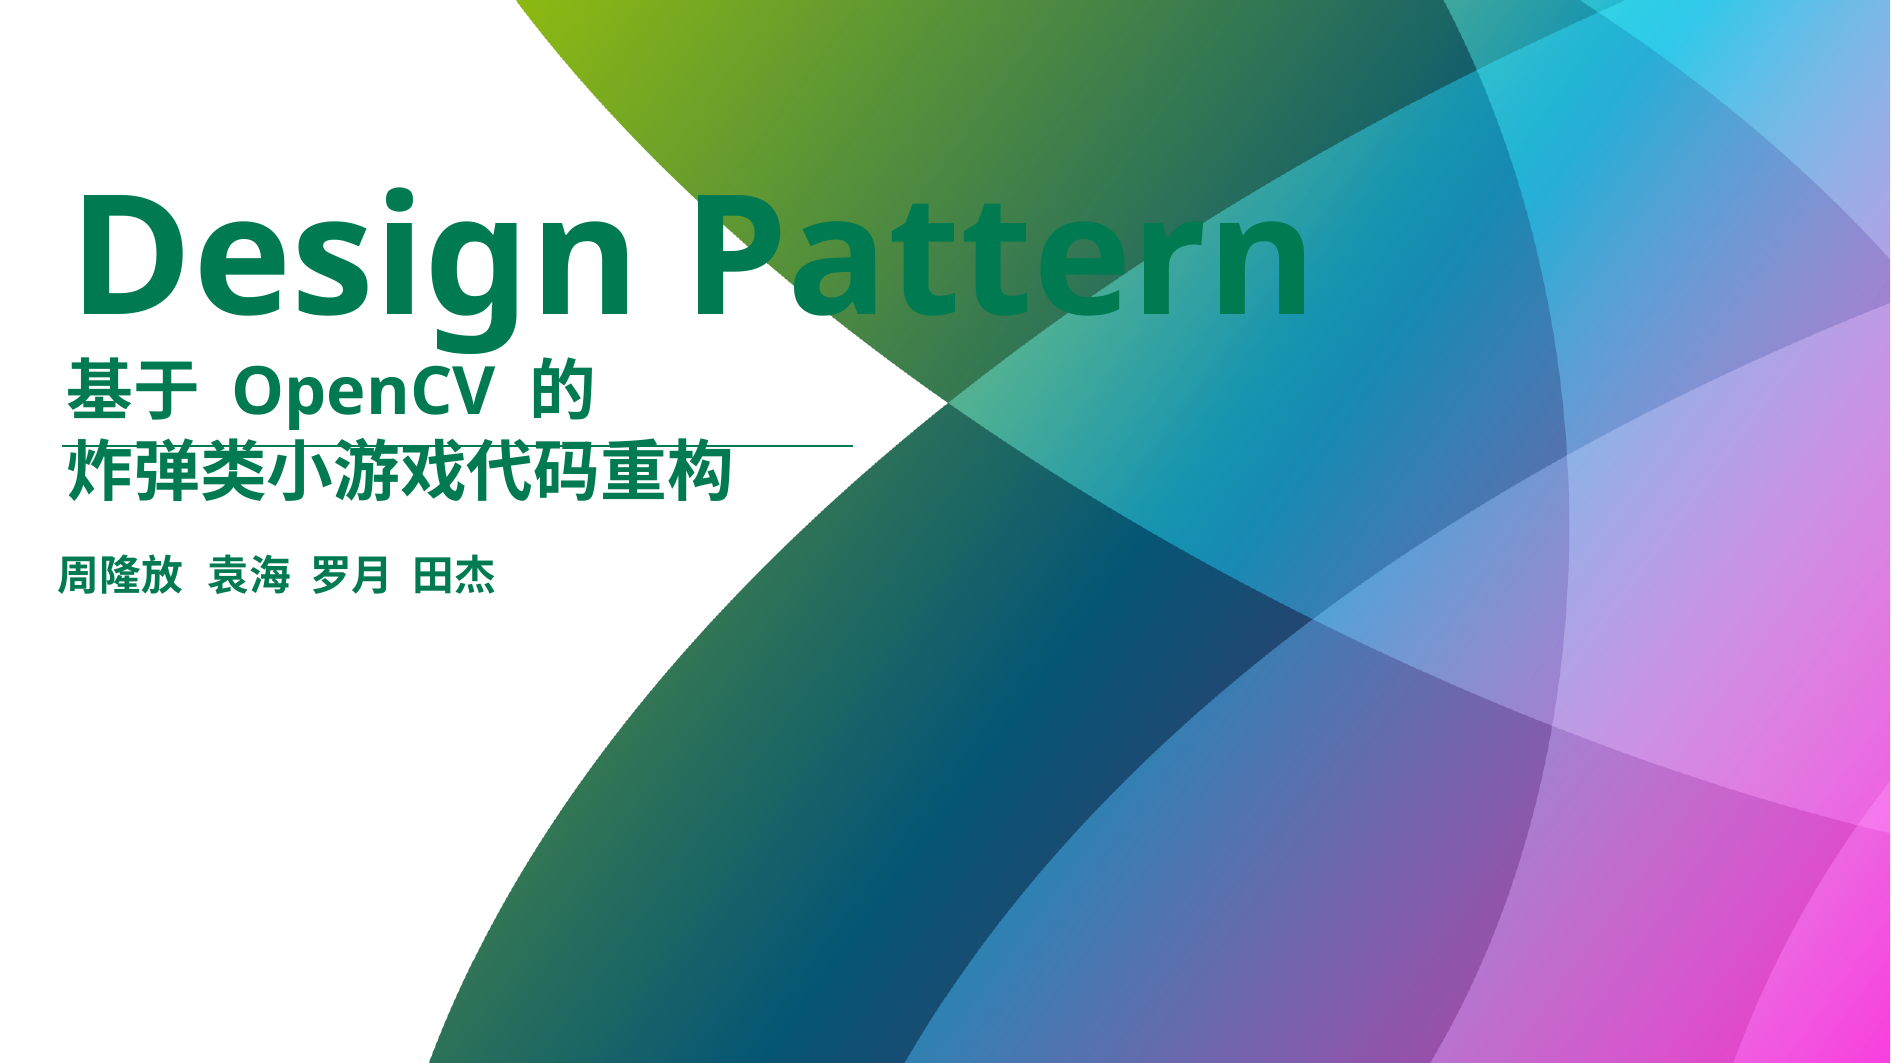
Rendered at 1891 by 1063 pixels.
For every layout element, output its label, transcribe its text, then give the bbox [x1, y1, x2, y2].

text_box 周隆放 袁海 罗月 田杰 [42, 541, 418, 607]
text_box Design Pattern [55, 140, 418, 356]
text_box 基于 OpenCV 的 炸弹类小游戏代码重构 [51, 340, 418, 516]
picture [423, 0, 1891, 1063]
